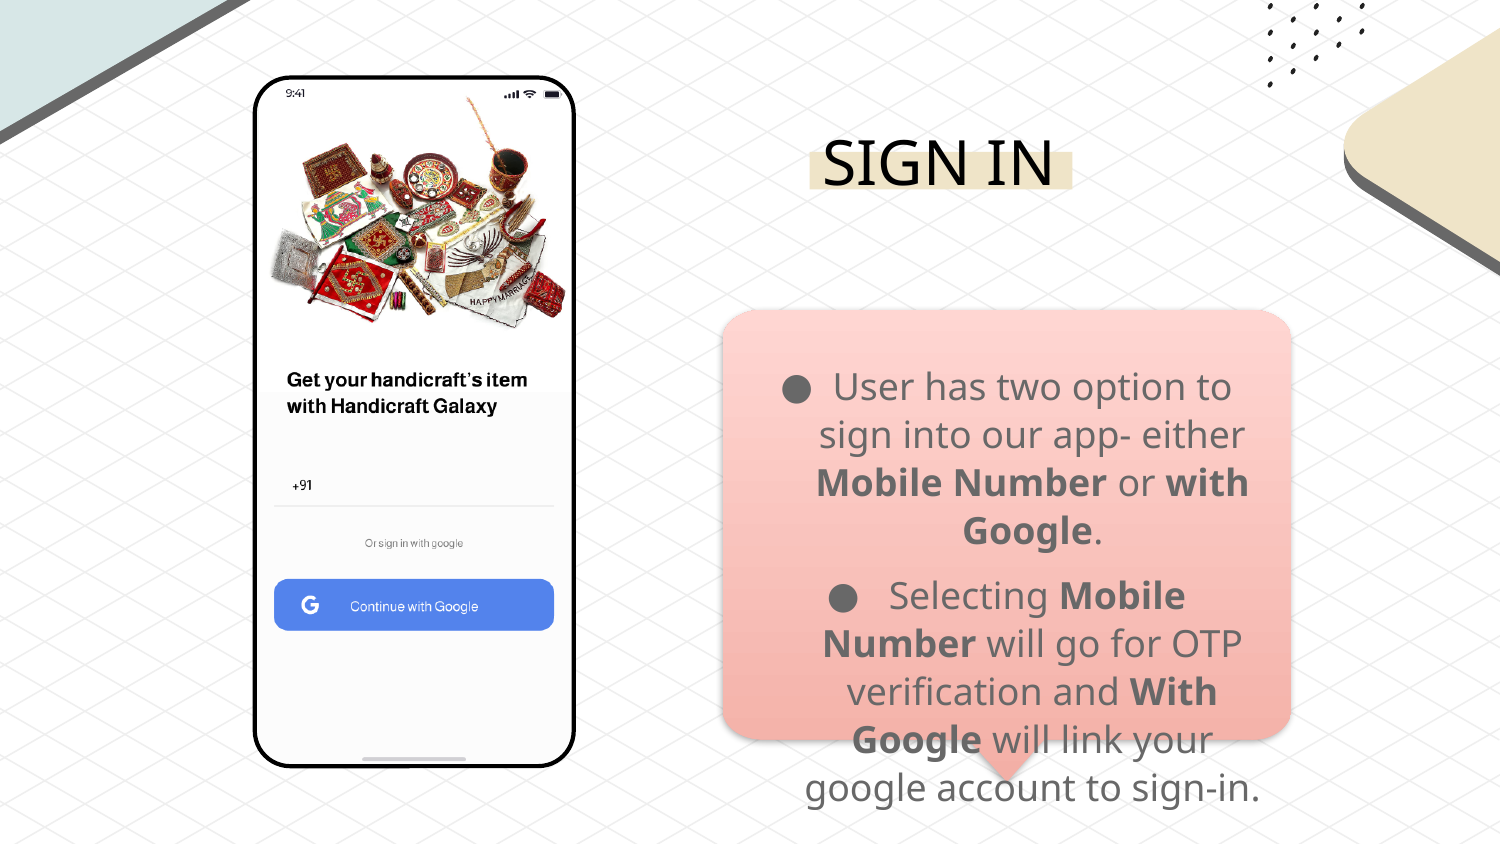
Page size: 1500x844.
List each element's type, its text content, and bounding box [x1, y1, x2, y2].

text_box [1280, 319, 1292, 731]
text_box [971, 743, 1042, 783]
picture [254, 77, 574, 767]
list User has two option to sign into our app- either Mobile Number or with Google. Selecting Mobile Number will go for OTP verification and With Google will link your google account to sign-in. [710, 309, 1280, 743]
title SIGN IN [578, 112, 1500, 207]
